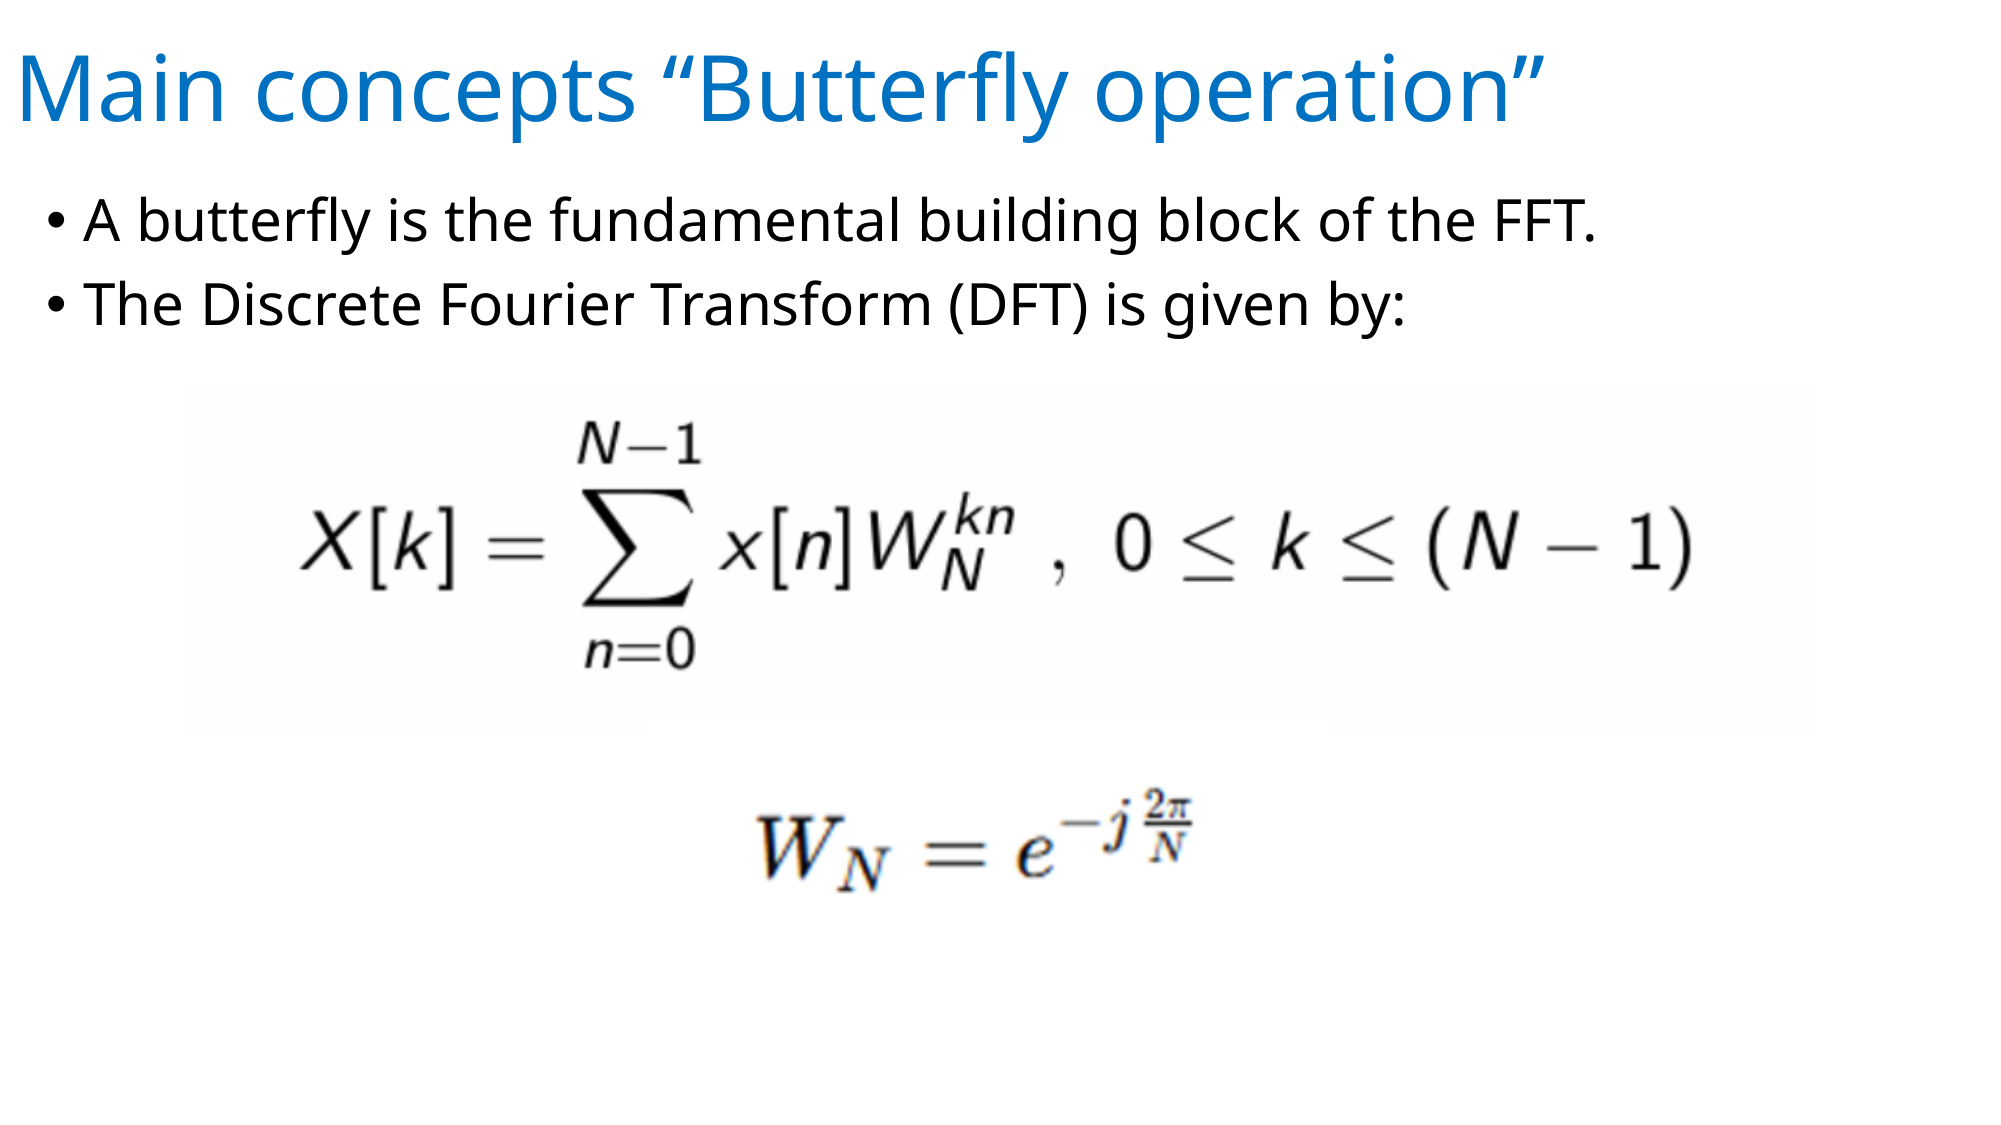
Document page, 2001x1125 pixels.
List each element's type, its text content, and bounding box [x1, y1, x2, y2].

title Main concepts “Butterfly operation” [0, 0, 2000, 185]
picture [186, 387, 1814, 1017]
list A butterfly is the fundamental building block of the FFT. The Discrete Fourier Transform (DFT) is given by: [31, 184, 1756, 898]
